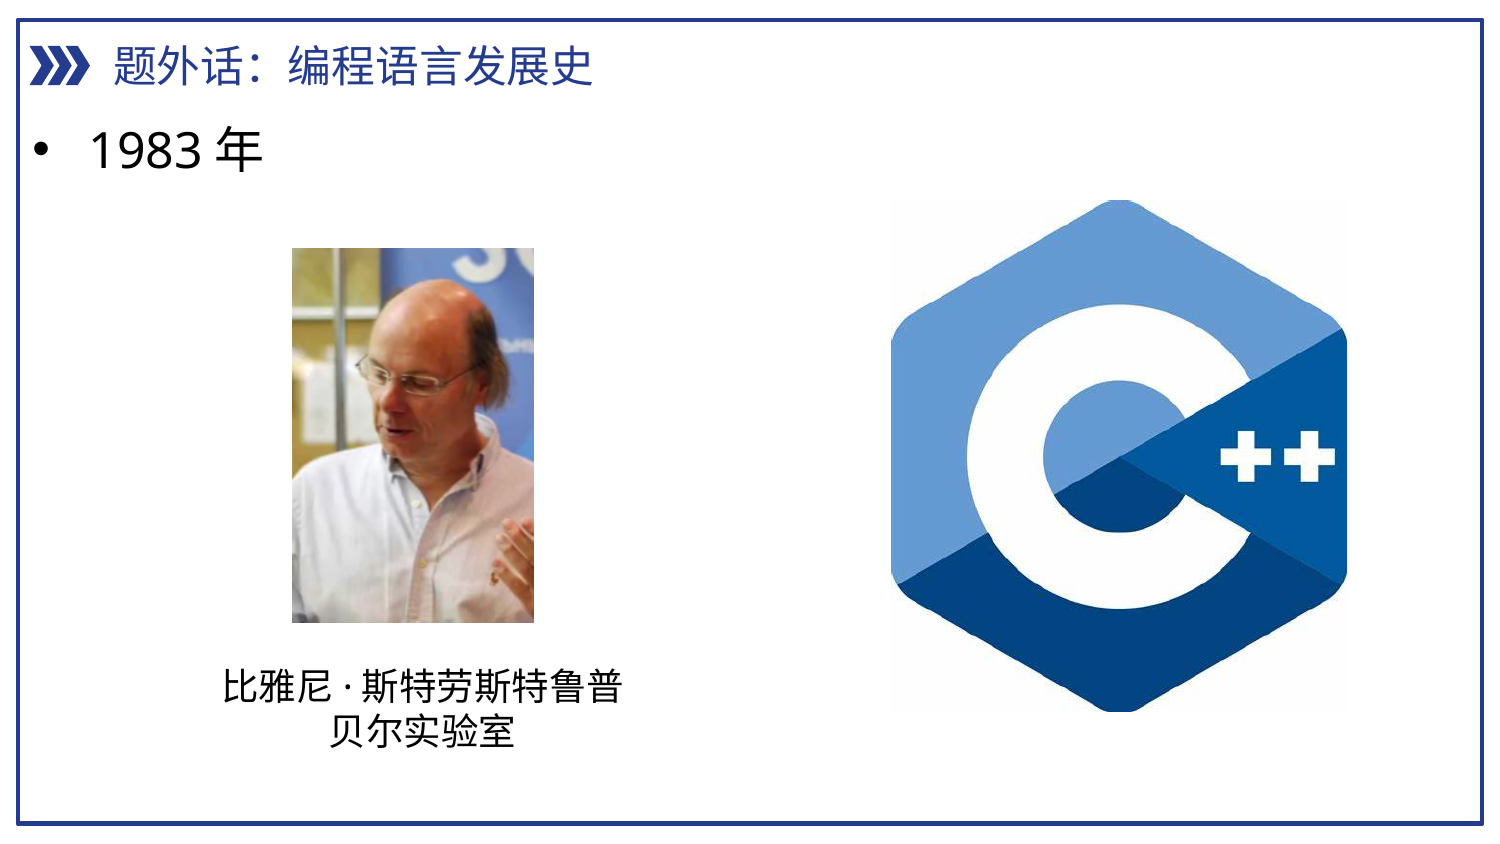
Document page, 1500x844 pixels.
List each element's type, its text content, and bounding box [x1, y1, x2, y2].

text_box 比雅尼·斯特劳斯特鲁普 贝尔实验室 [206, 655, 639, 761]
picture [292, 248, 535, 624]
text_box [16, 18, 1484, 826]
picture [891, 200, 1347, 712]
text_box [29, 31, 613, 100]
text_box 1983年 [17, 110, 1483, 824]
